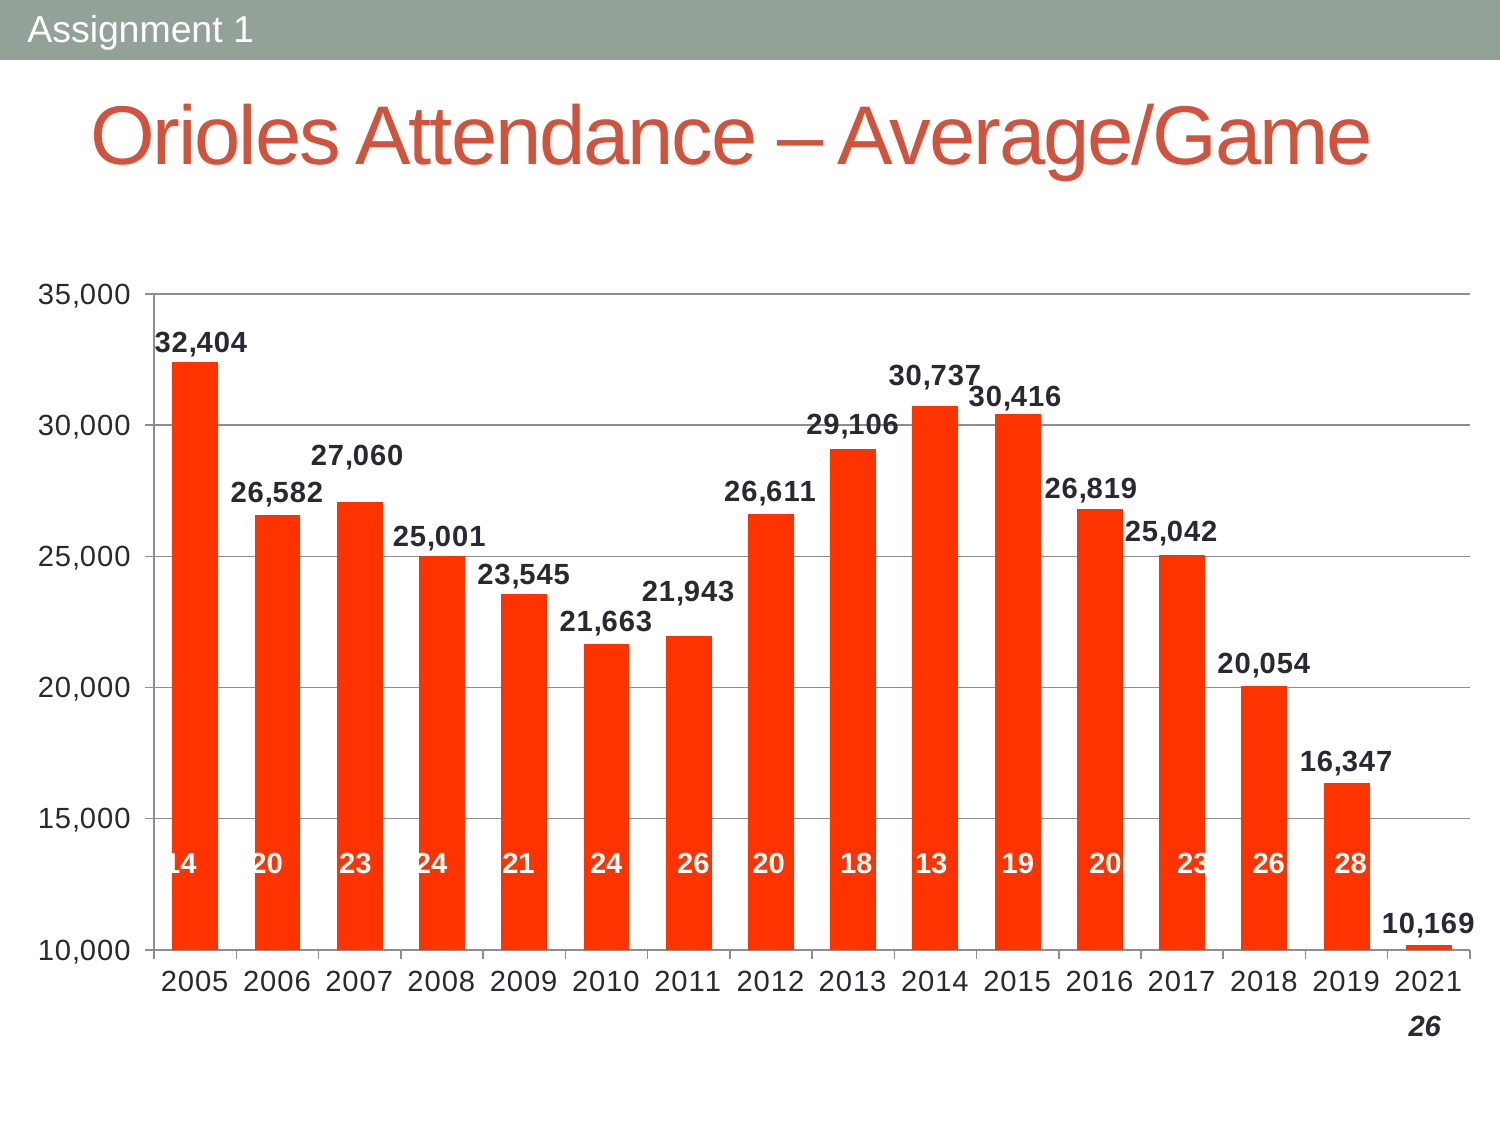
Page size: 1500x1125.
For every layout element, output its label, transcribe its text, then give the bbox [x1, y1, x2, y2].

text_box 26 [1393, 1021, 1456, 1050]
text_box Assignment 1 [12, 0, 270, 58]
chart [0, 262, 1500, 1013]
title Orioles Attendance – Average/Game [75, 50, 1425, 213]
